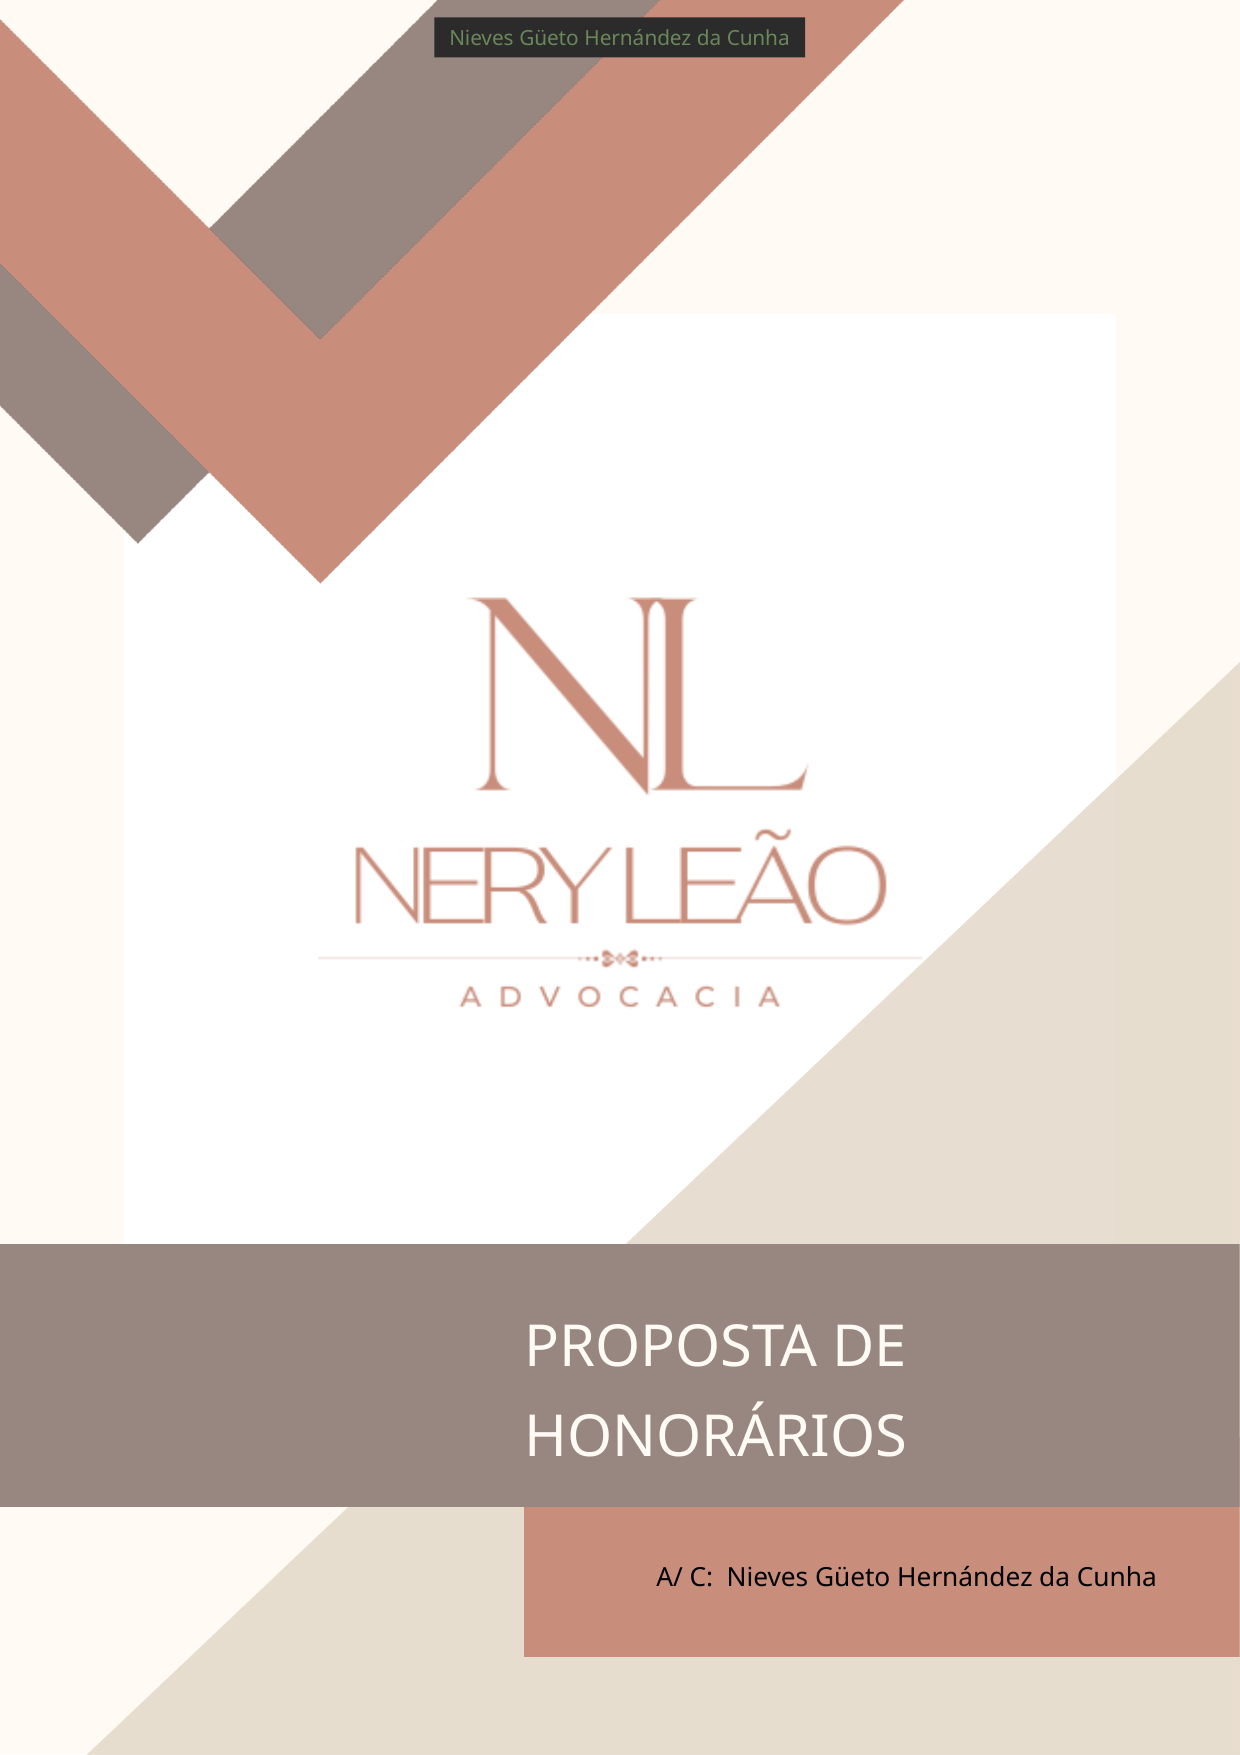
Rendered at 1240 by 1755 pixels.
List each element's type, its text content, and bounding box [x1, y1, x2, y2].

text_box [0, 1516, 1240, 1755]
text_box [524, 1516, 1240, 1658]
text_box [0, 1243, 1240, 1508]
text_box Nieves Güeto Hernández da Cunha [434, 17, 806, 58]
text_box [0, 984, 1240, 1242]
text_box [0, 0, 1087, 589]
text_box [123, 314, 1117, 981]
